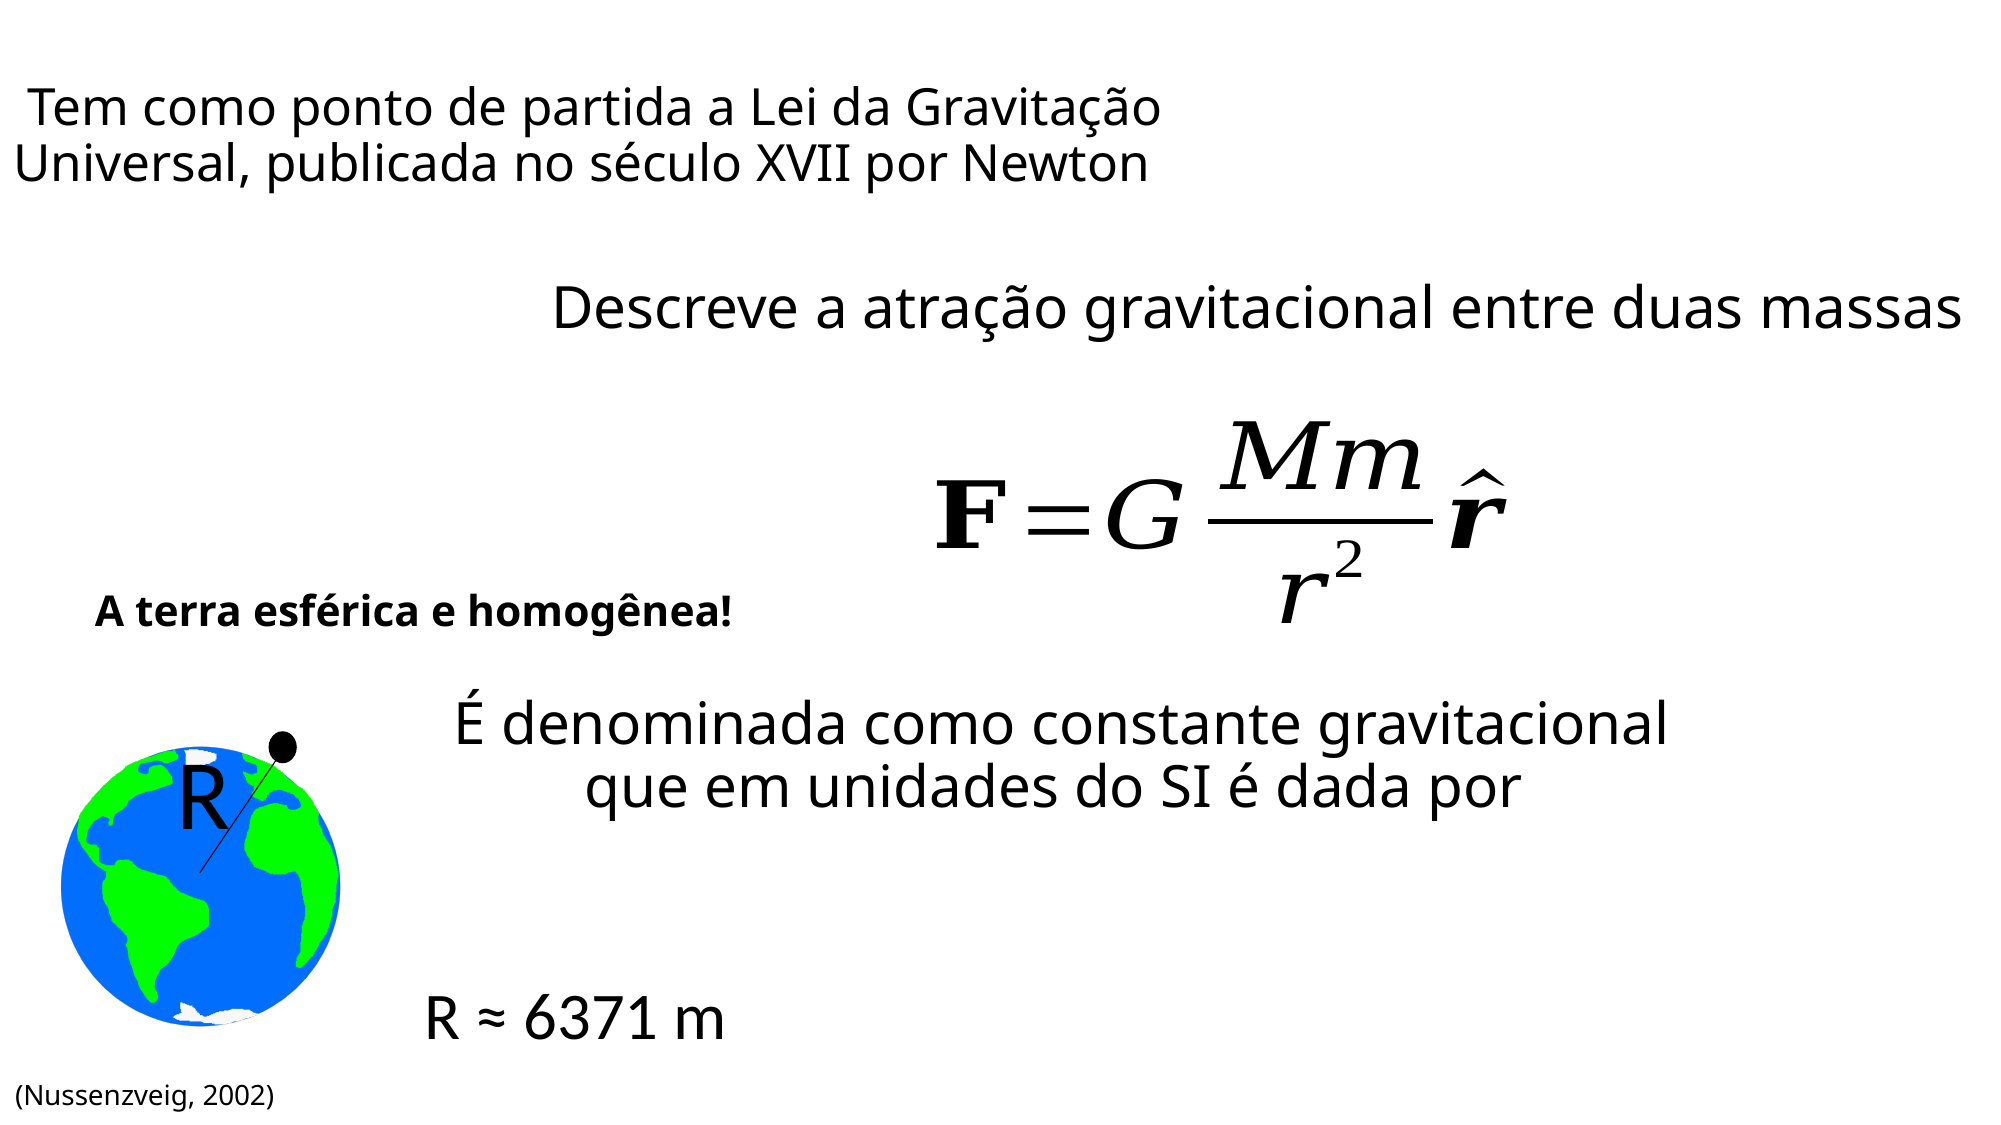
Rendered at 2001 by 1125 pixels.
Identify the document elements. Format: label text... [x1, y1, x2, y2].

picture [26, 663, 374, 1125]
text_box A terra esférica e homogênea! [54, 543, 773, 644]
text_box R ≈ 6371 m [424, 972, 1356, 1053]
text_box Tem como ponto de partida a Lei da Gravitação Universal, publicada no século XVII por Newton [0, 23, 1205, 200]
text_box É denominada como constante gravitacional que em unidades do SI é dada por [392, 673, 1731, 828]
text_box Descreve a atração gravitacional entre duas massas [514, 249, 2000, 349]
text_box (Nussenzveig, 2002) [0, 1053, 26, 1119]
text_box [199, 736, 292, 873]
